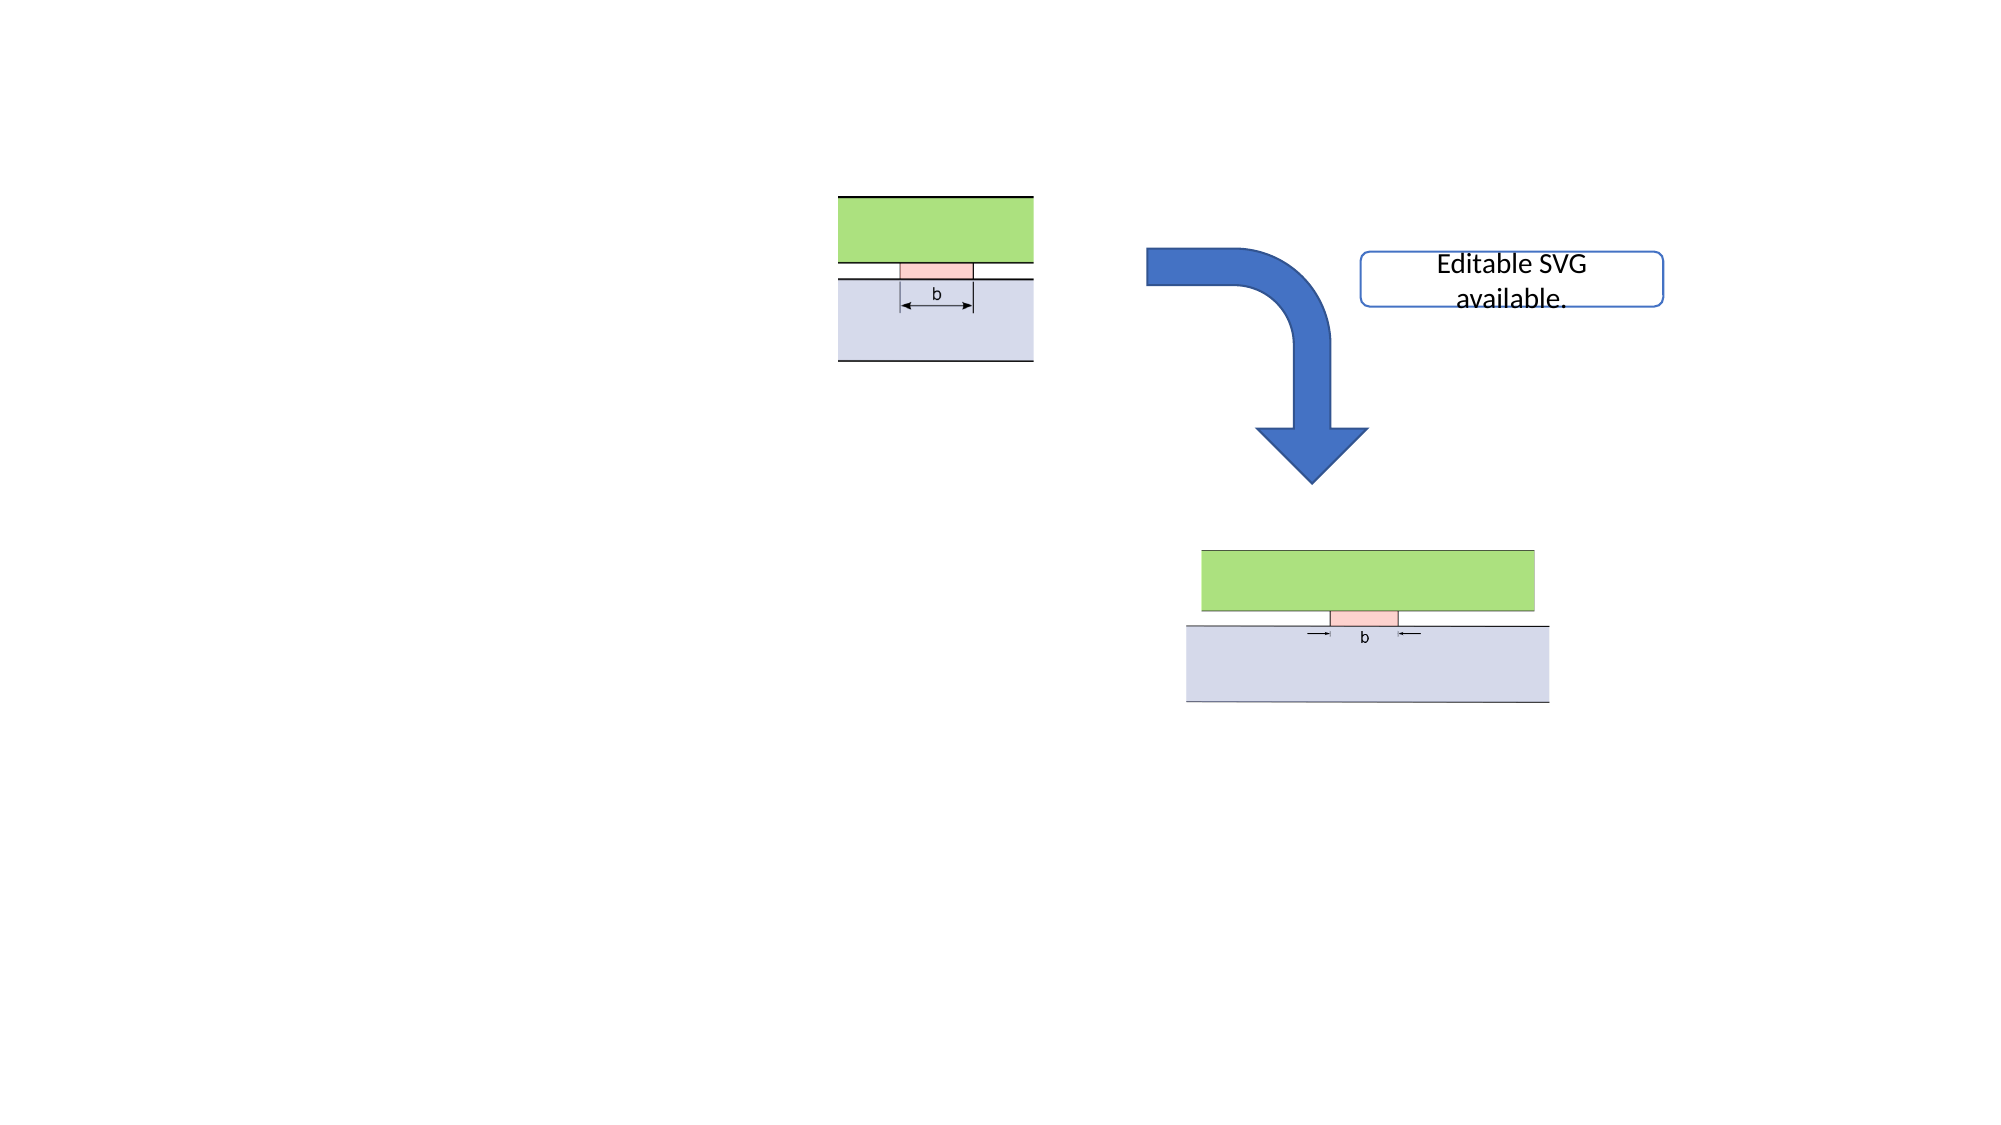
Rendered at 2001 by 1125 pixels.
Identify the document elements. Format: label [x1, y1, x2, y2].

picture [1115, 444, 1850, 893]
text_box [1147, 248, 1665, 444]
picture [838, 196, 1034, 362]
